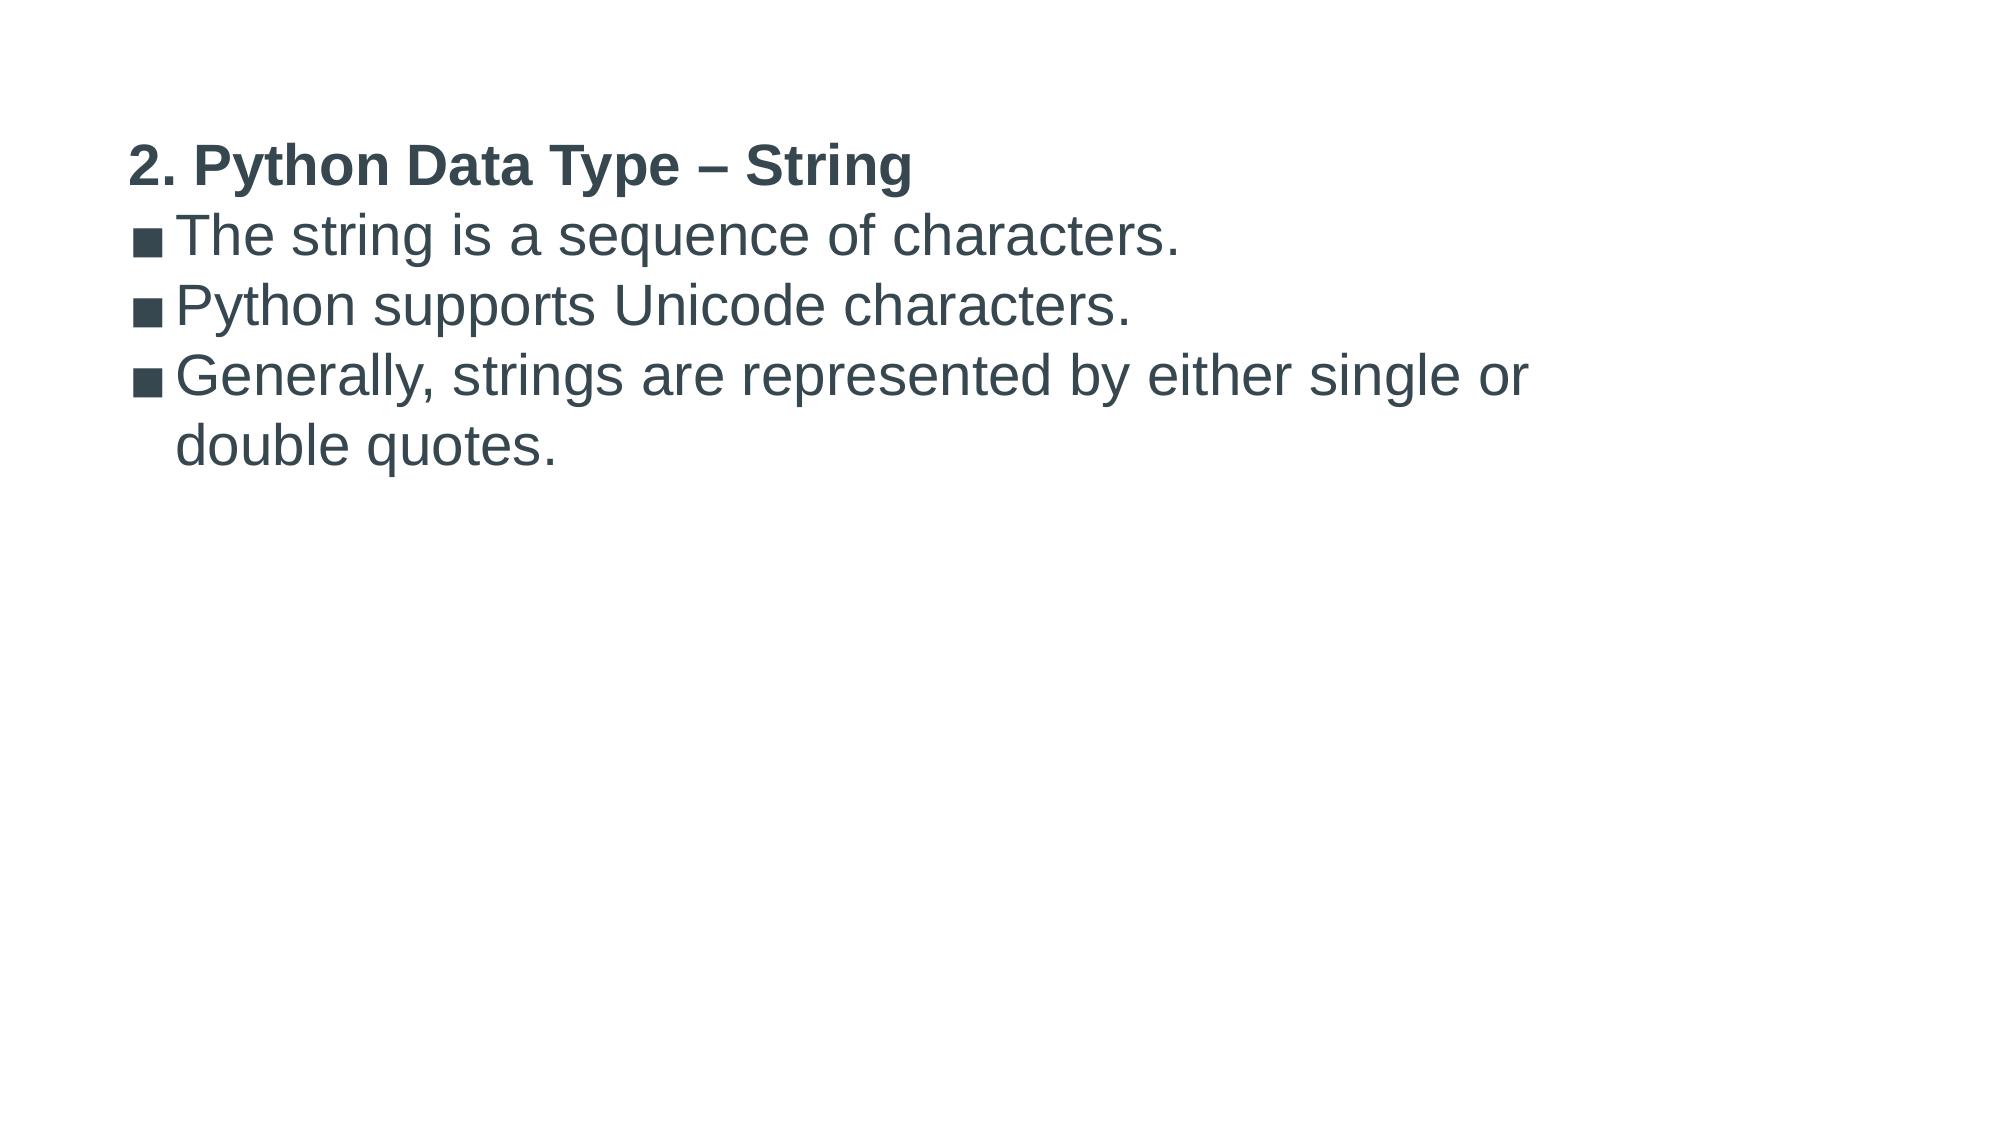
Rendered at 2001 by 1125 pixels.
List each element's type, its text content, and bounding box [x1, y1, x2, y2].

text_box 2. Python Data Type – String The string is a sequence of characters. Python supports Unicode characters. Generally, strings are represented by either single or double quotes. [113, 119, 1617, 489]
